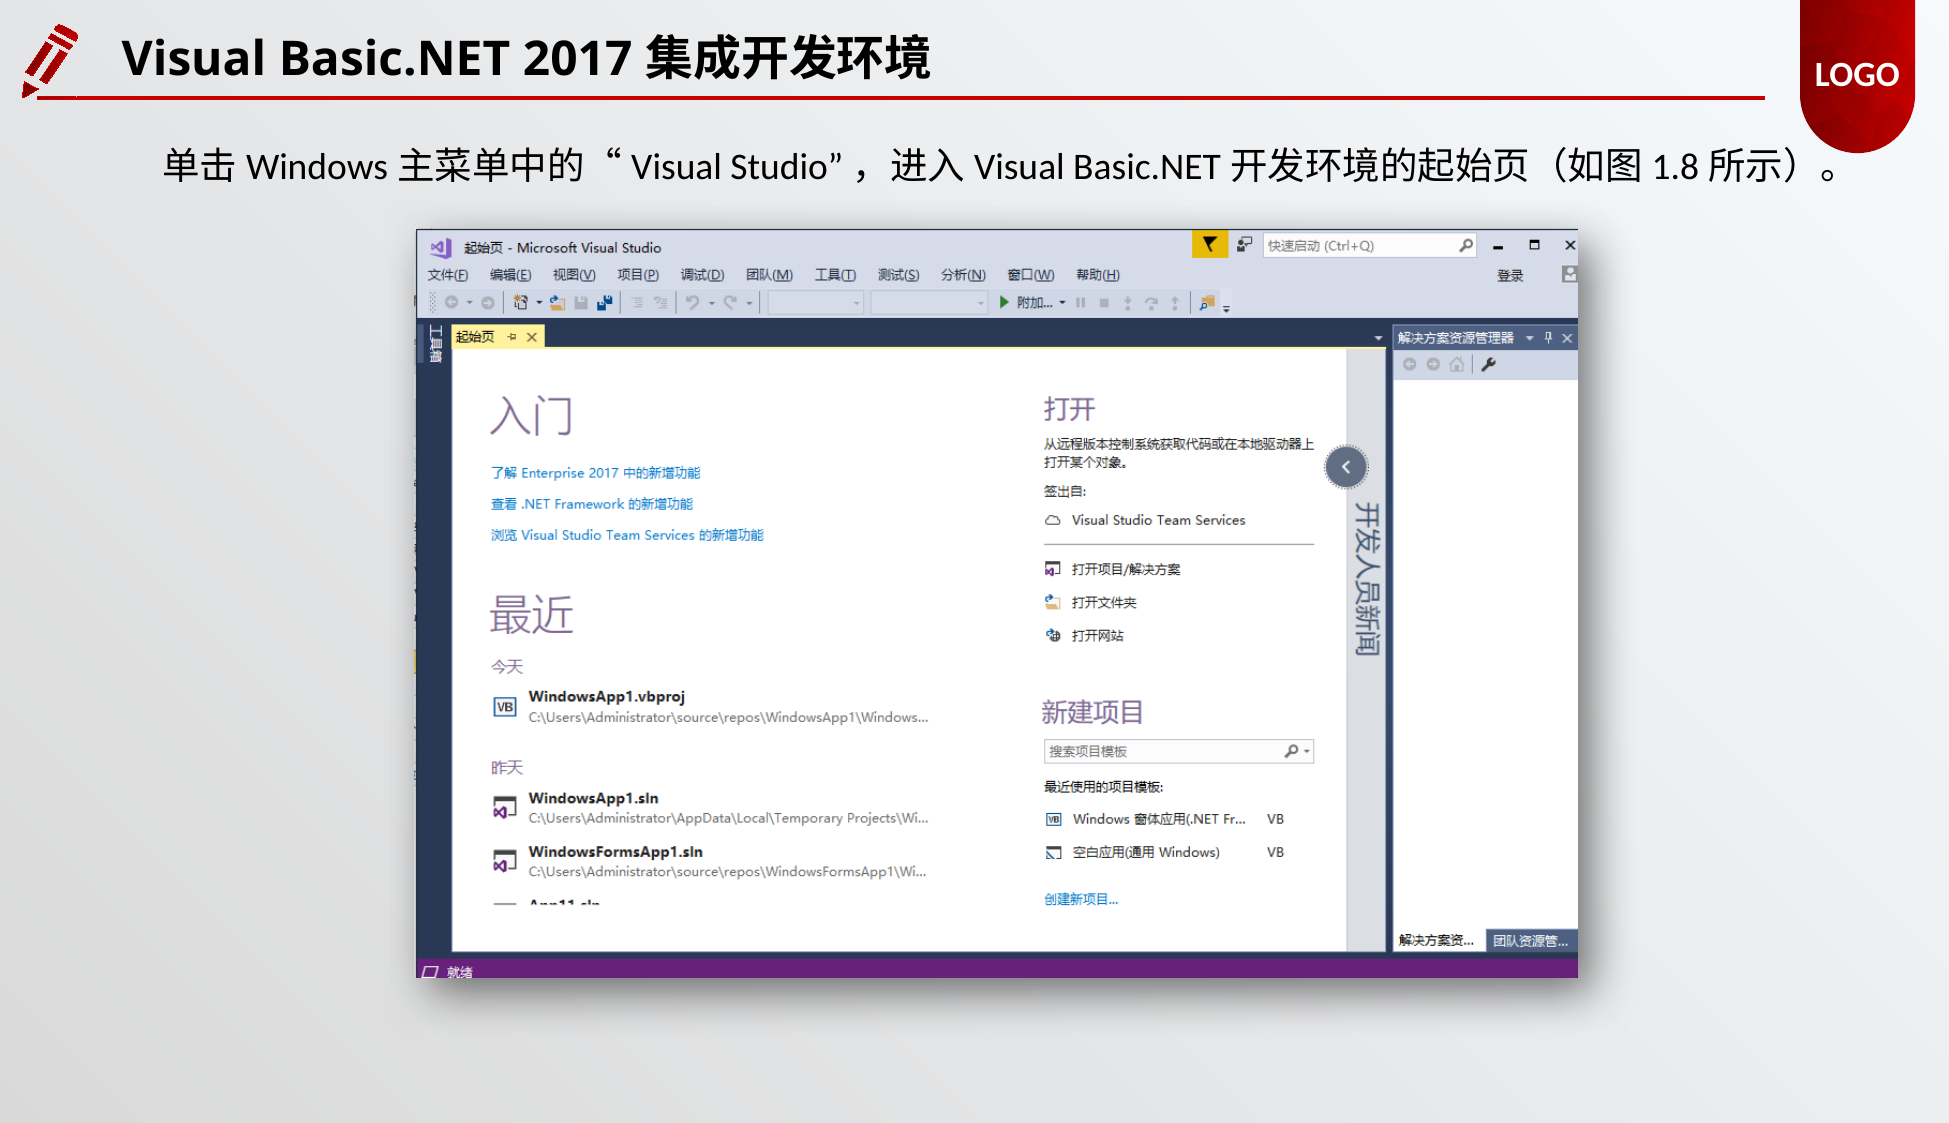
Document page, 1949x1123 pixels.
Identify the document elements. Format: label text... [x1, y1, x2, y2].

picture [54, 24, 78, 41]
picture [22, 82, 37, 97]
text_box 单击Windows主菜单中的“Visual Studio”，进入Visual Basic.NET开发环境的起始页（如图1.8所示）。 [147, 134, 1873, 194]
picture [40, 50, 67, 83]
picture [414, 228, 1578, 978]
text_box Visual Basic.NET 2017集成开发环境 [101, 17, 996, 95]
picture [48, 33, 73, 49]
picture [1800, 0, 1916, 151]
picture [26, 42, 52, 75]
